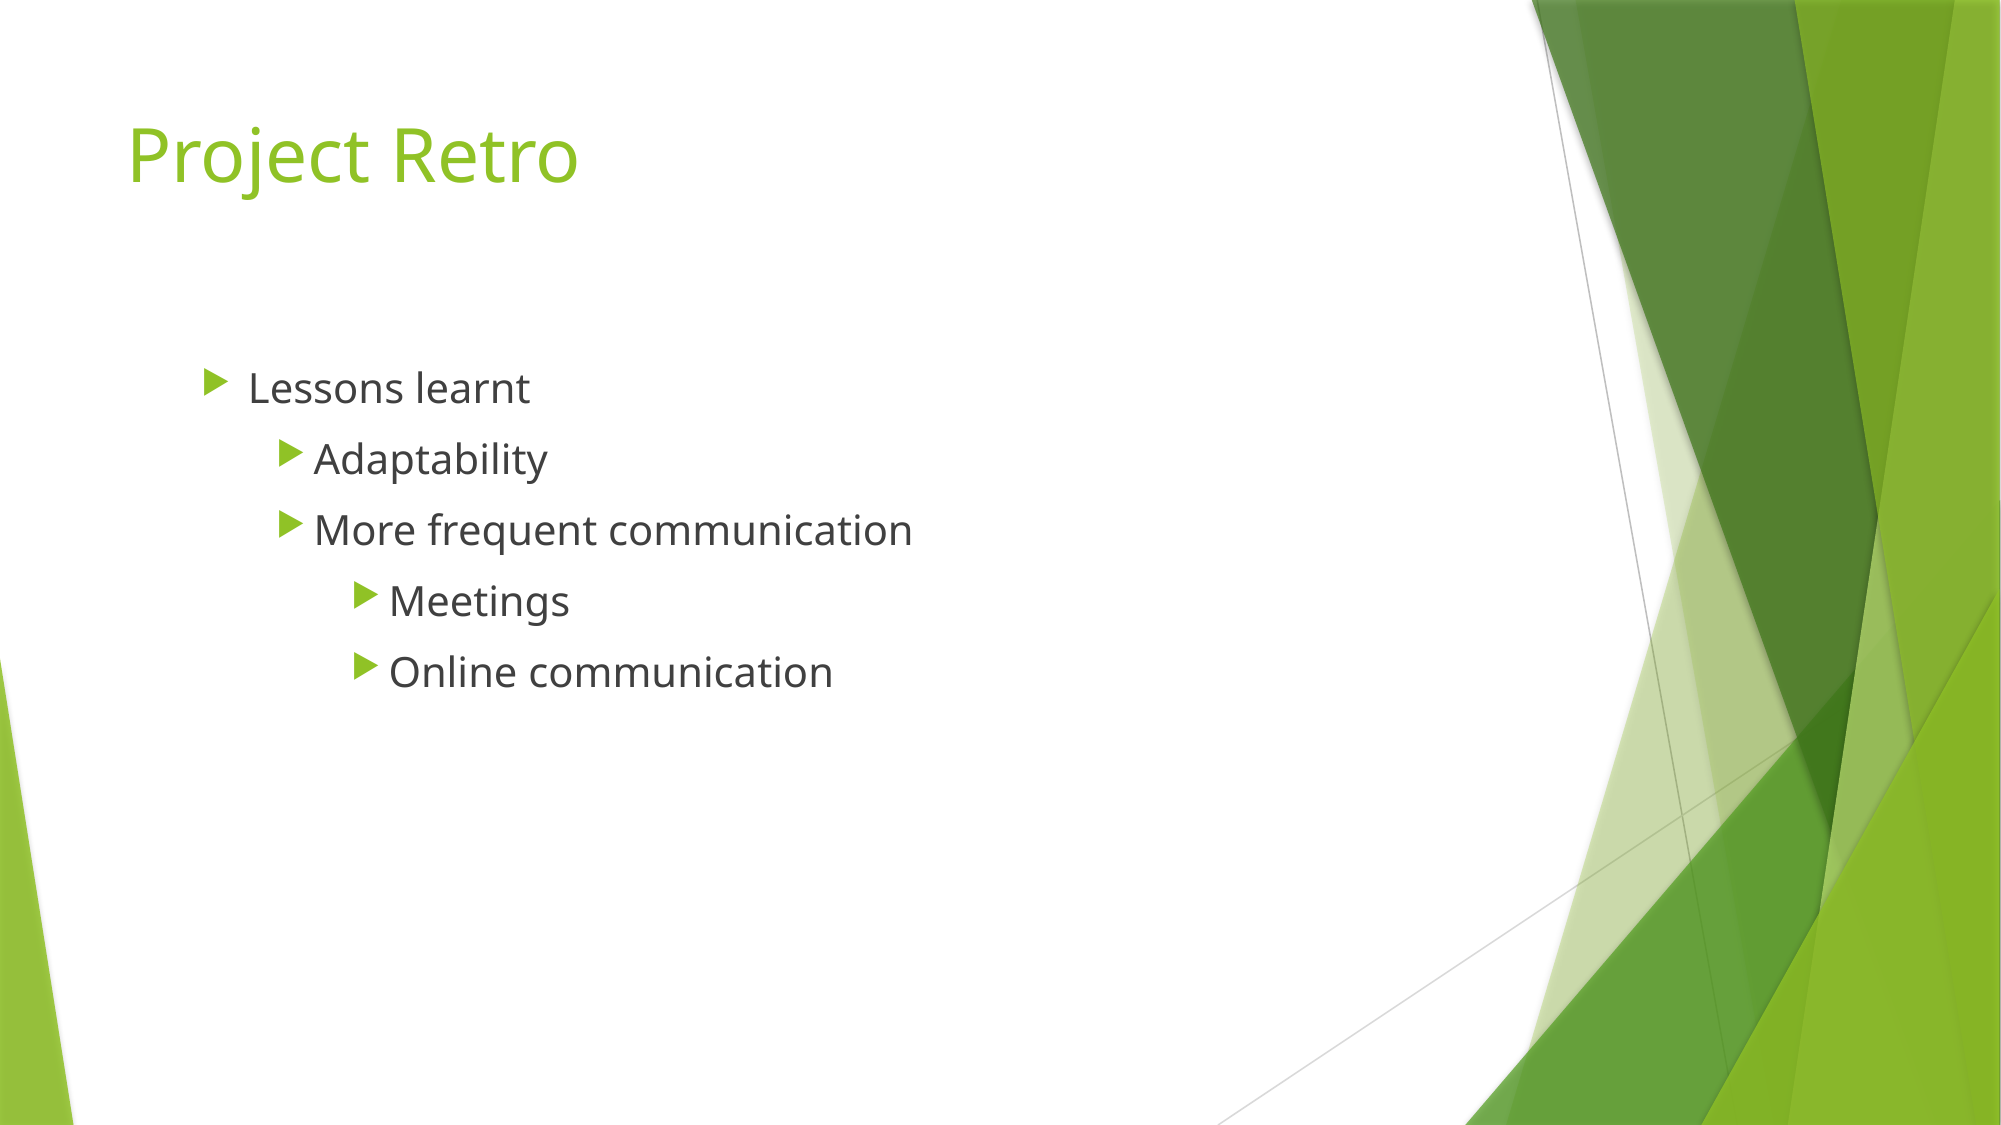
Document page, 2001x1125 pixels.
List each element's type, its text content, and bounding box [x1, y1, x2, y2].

list Lessons learnt Adaptability More frequent communication Meetings Online communication [111, 354, 1522, 992]
title Project Retro [111, 99, 1522, 317]
